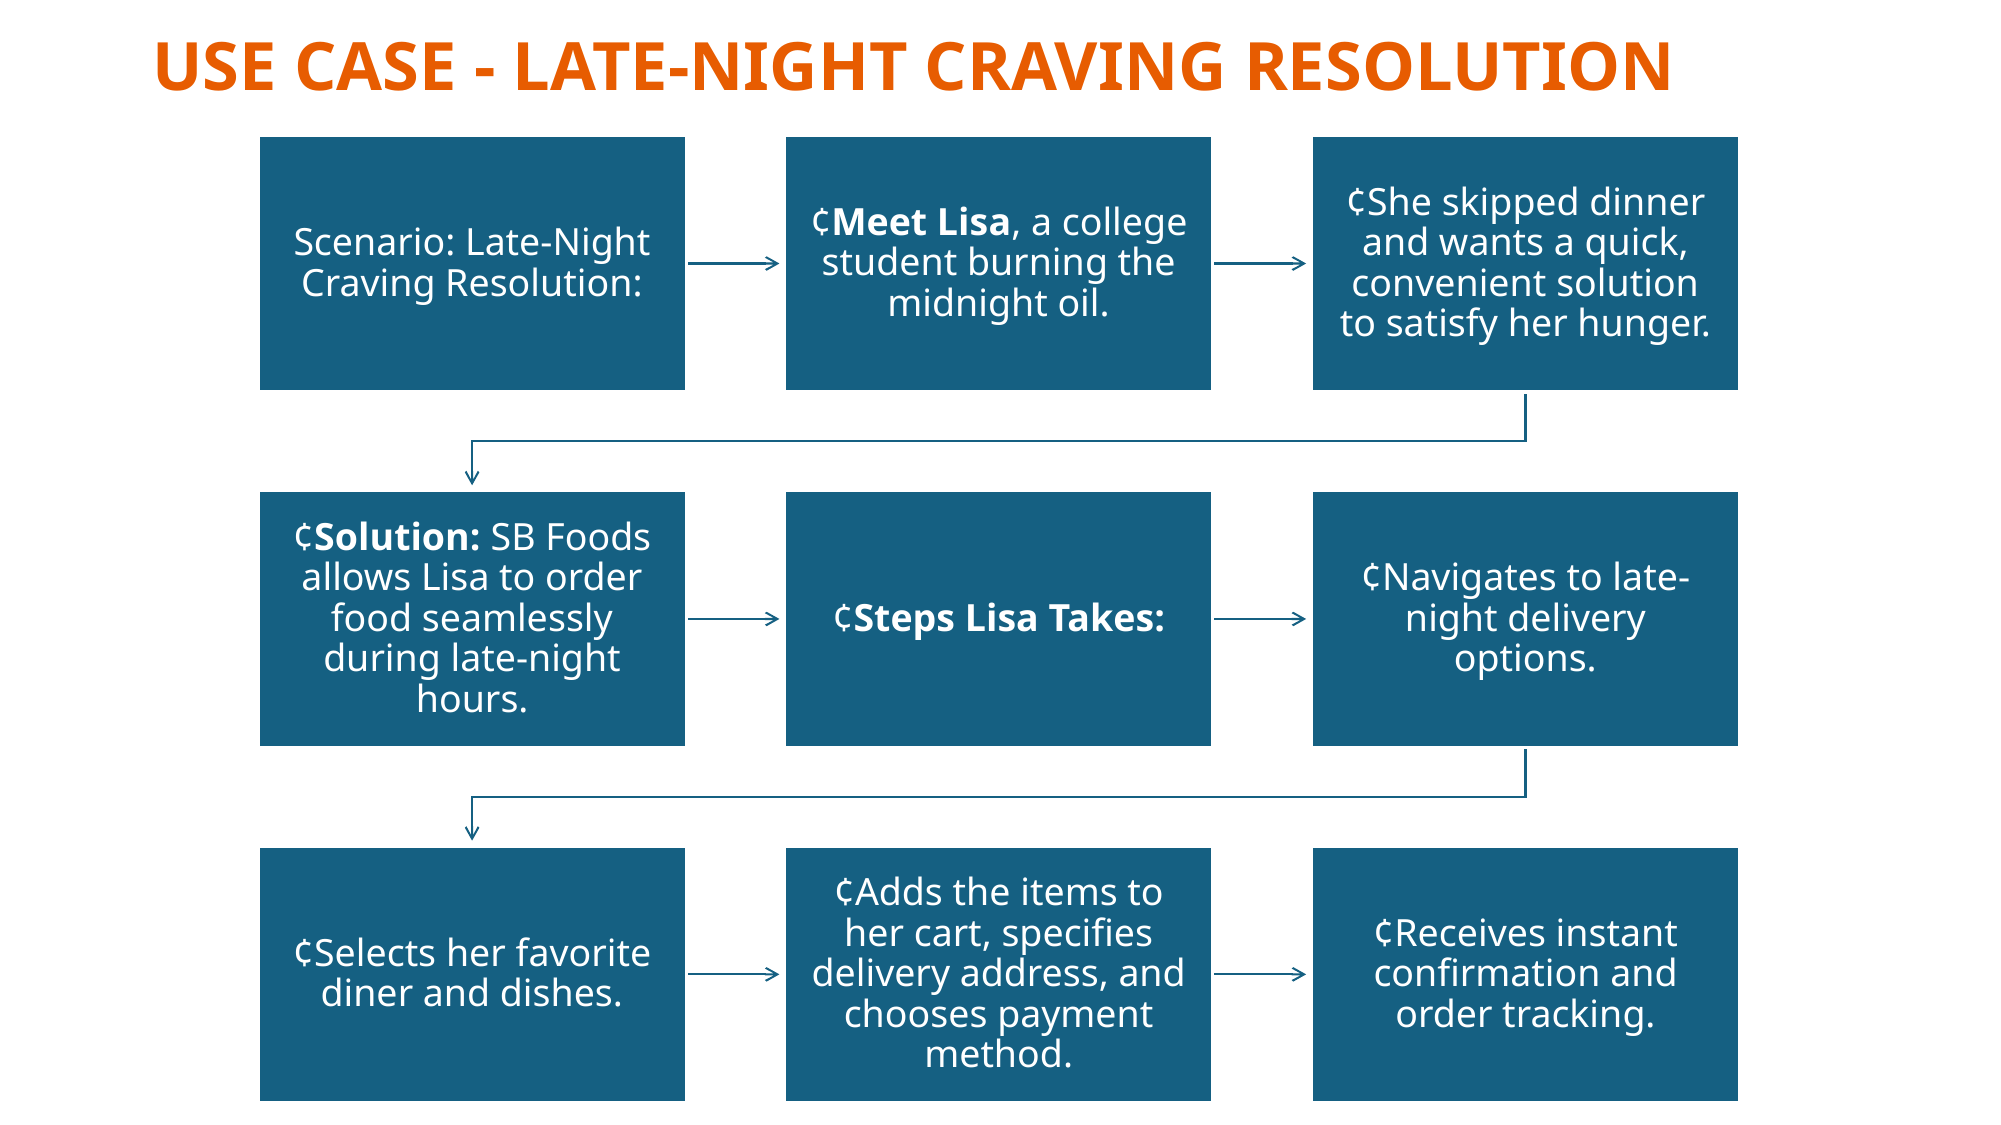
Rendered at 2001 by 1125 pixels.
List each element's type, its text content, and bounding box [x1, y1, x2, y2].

title Use Case - Late-Night Craving Resolution [137, 0, 1863, 169]
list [205, 133, 1793, 1105]
